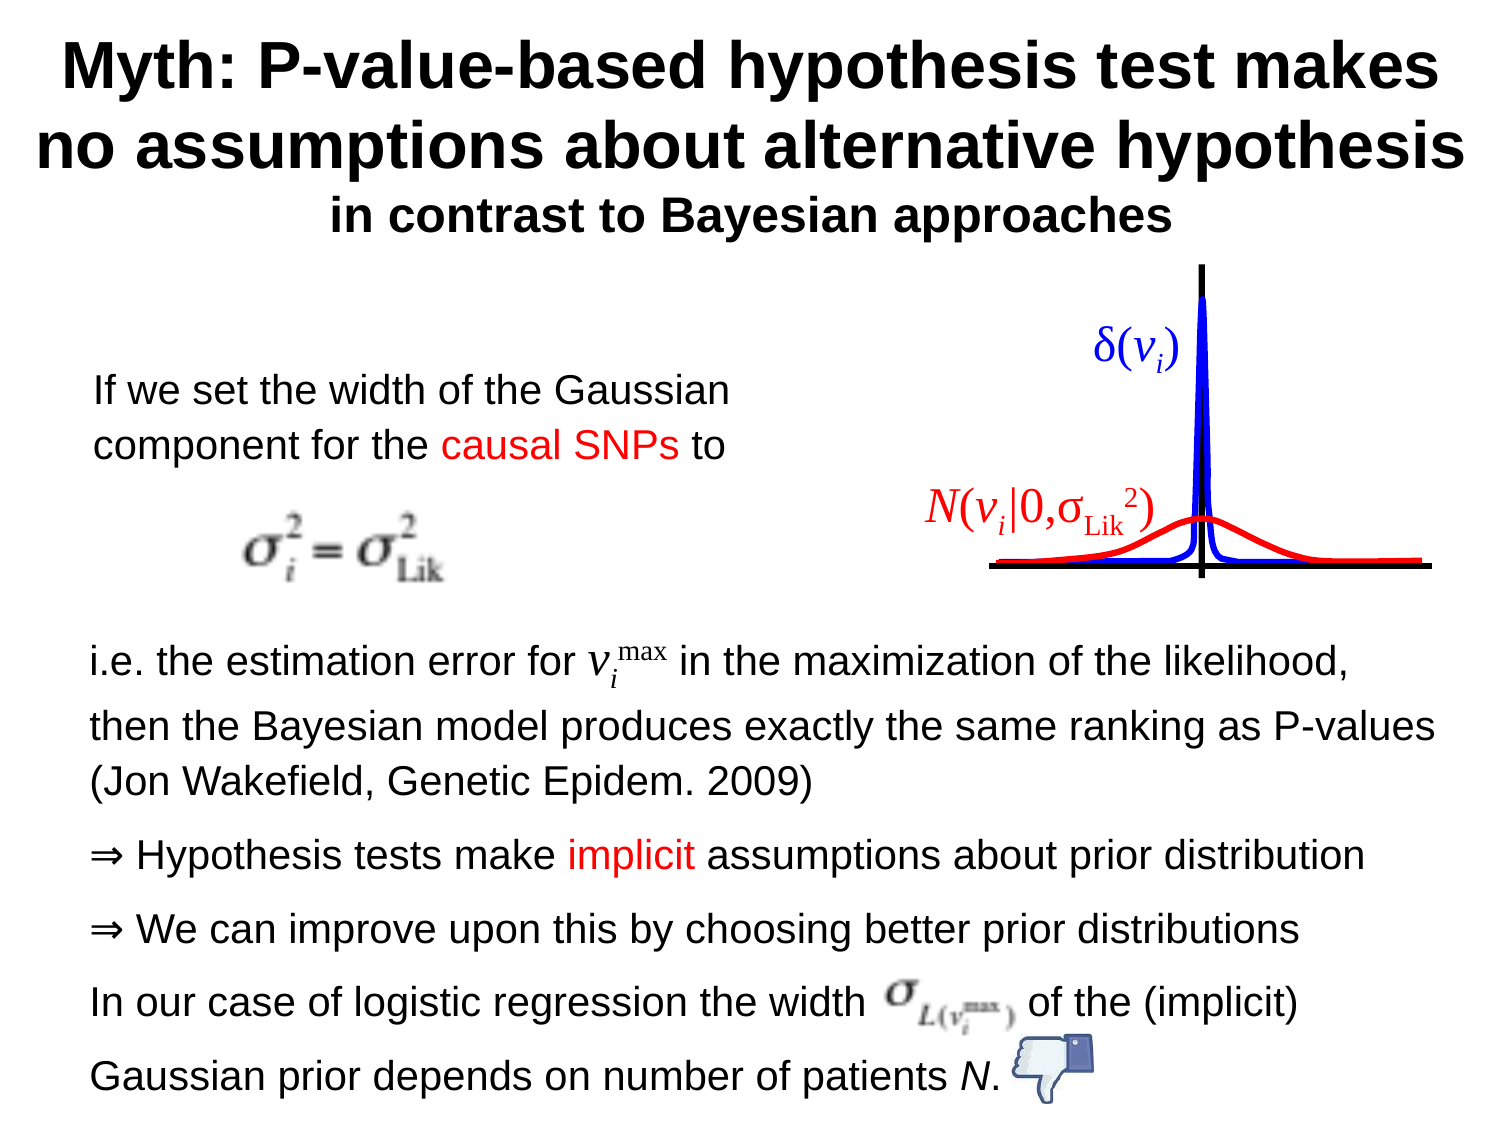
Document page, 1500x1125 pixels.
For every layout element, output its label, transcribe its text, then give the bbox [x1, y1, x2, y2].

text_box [236, 500, 452, 592]
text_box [995, 298, 1423, 564]
text_box N(vi|0,σLik2) [902, 466, 990, 543]
text_box i.e. the estimation error for vimax in the maximization of the likelihood, then the Bayesian model produces exactly the same ranking as P-values (Jon Wakefield, Genetic Epidem. 2009) ⇒ Hypothesis tests make implicit assumptions about prior distribution ⇒ We can improve upon this by choosing better prior distributions In our case of logistic regression the width of the (implicit) Gaussian prior depends on number of patients N. [74, 611, 1471, 1107]
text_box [878, 951, 1020, 1040]
picture [1011, 1032, 1094, 1104]
text_box Myth: P-value-based hypothesis test makes no assumptions about alternative hypothesis in contrast to Bayesian approaches [10, 14, 1493, 250]
text_box If we set the width of the Gaussian component for the causal SNPs to [78, 350, 748, 475]
